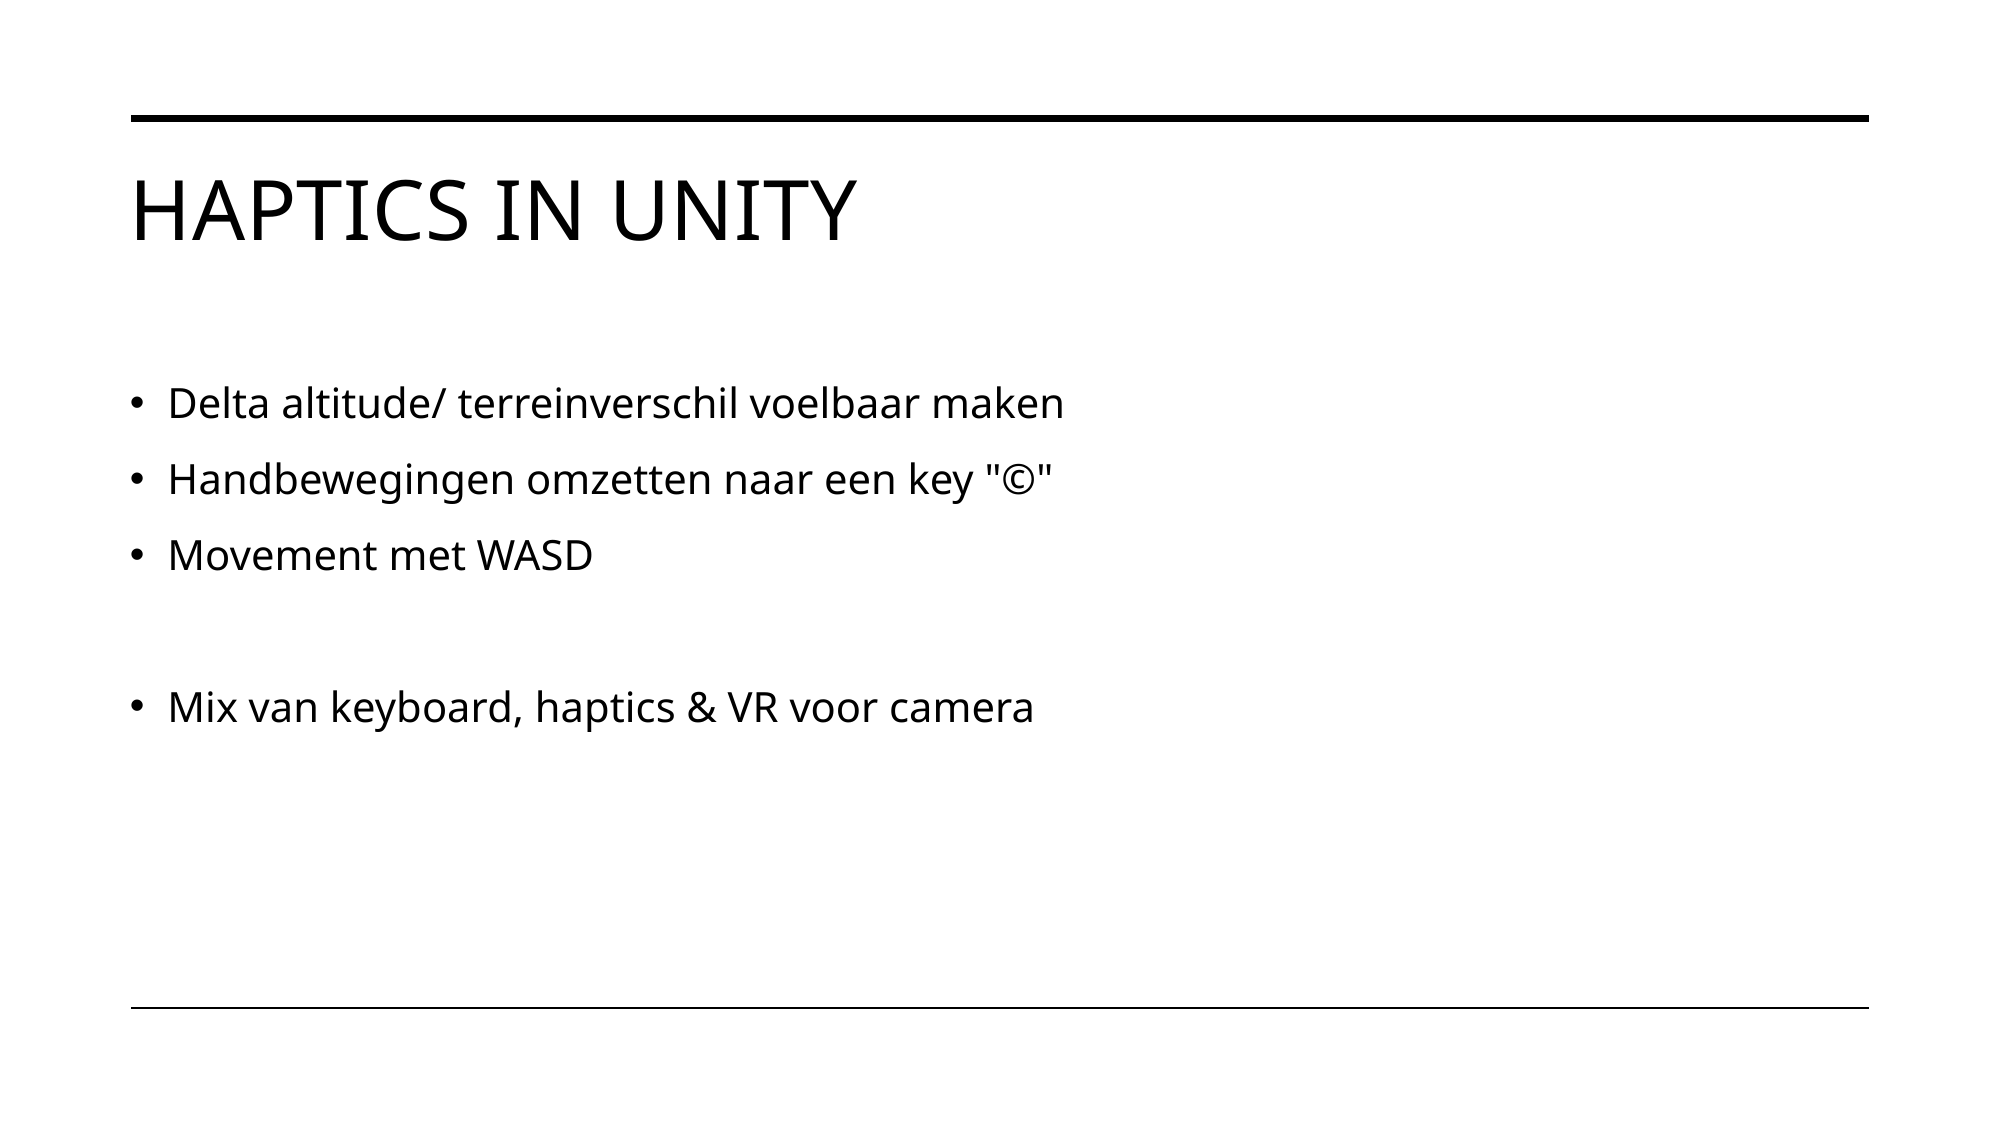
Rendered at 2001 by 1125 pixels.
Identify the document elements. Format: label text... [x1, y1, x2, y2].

list Delta altitude/ terreinverschil voelbaar maken Handbewegingen omzetten naar een key "©" Movement met WASD Mix van keyboard, haptics & VR voor camera [114, 364, 1869, 978]
title Haptics in unity [114, 149, 1869, 364]
